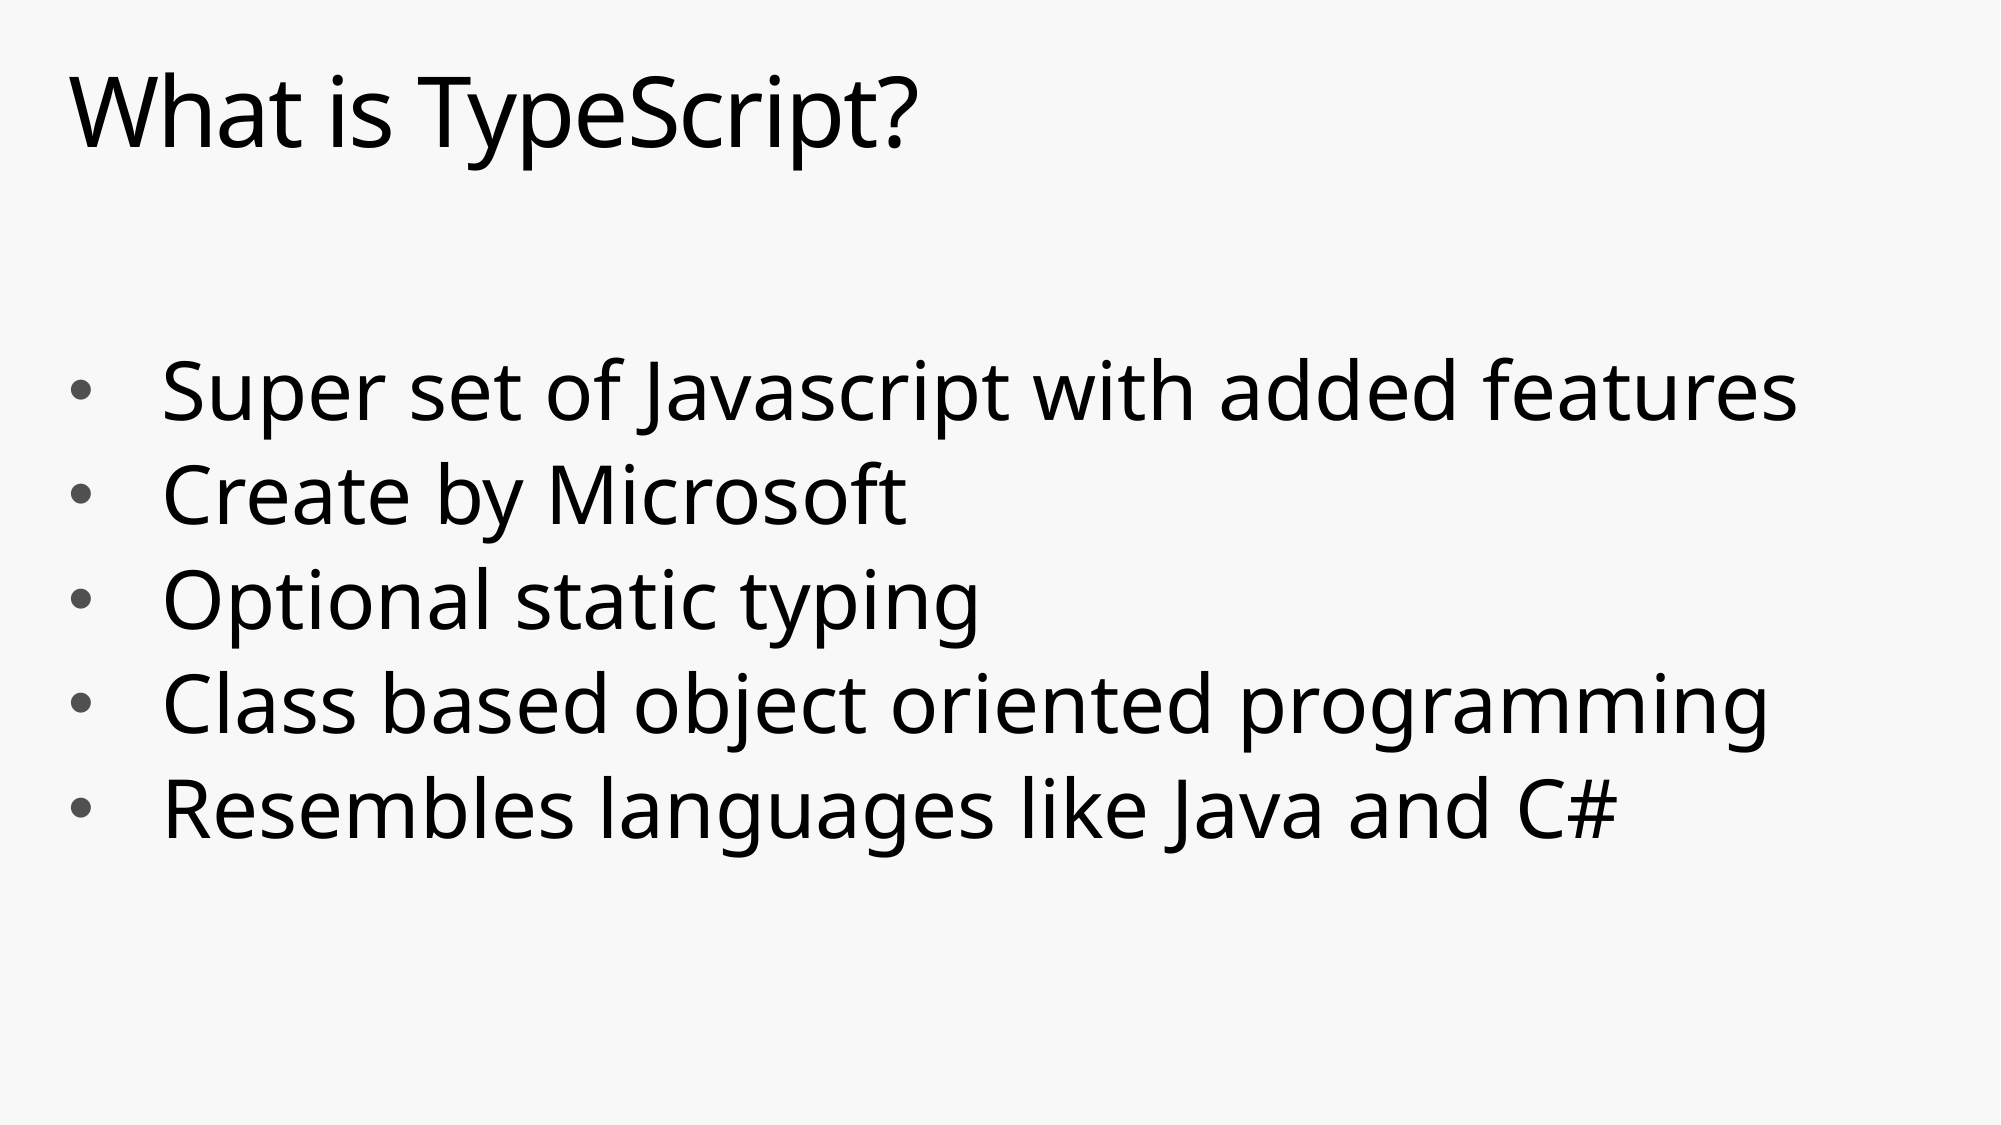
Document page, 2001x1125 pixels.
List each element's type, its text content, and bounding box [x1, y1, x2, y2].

list Super set of Javascript with added features Create by Microsoft Optional static typing Class based object oriented programming Resembles languages like Java and C# [44, 334, 1850, 890]
title What is TypeScript? [44, 47, 1000, 196]
